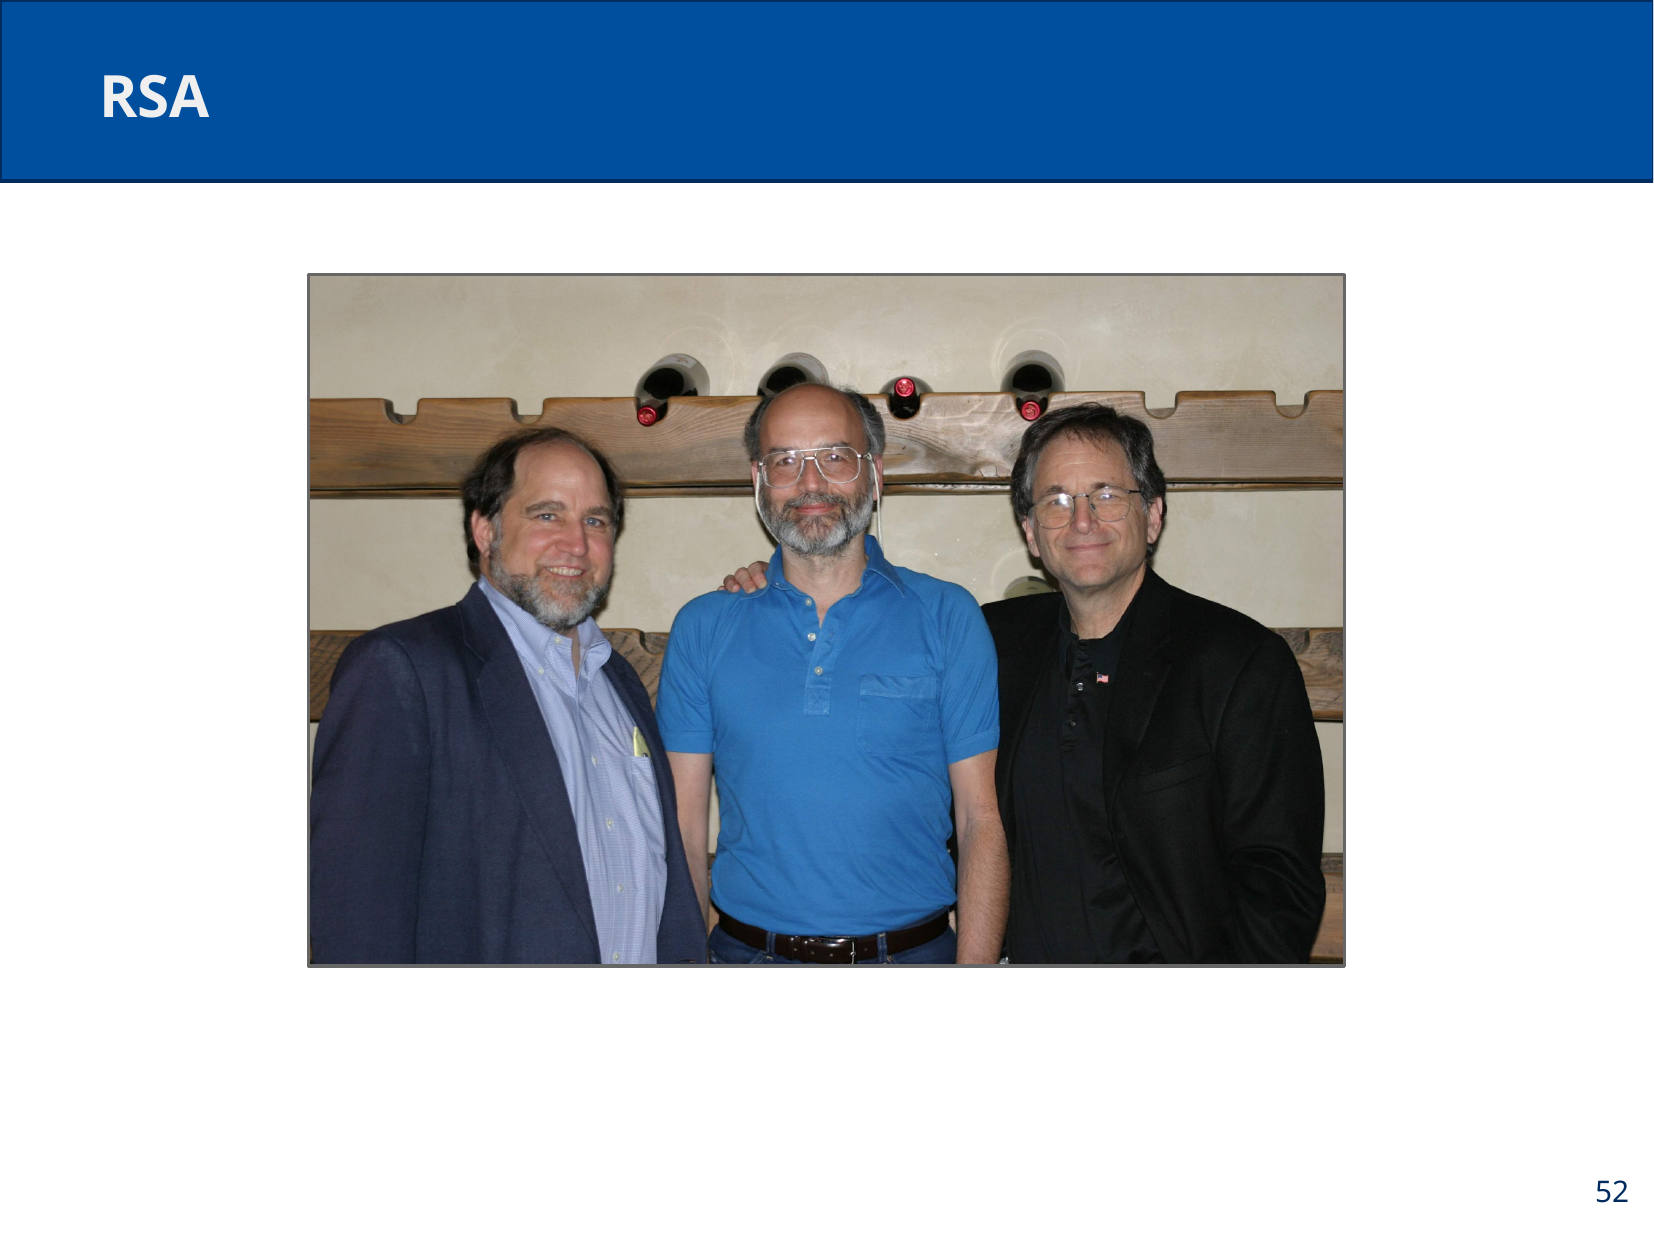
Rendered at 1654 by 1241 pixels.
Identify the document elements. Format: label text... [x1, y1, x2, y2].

title RSA [82, 36, 1571, 146]
slide_number 52 [1546, 1145, 1647, 1241]
picture [309, 275, 1343, 965]
